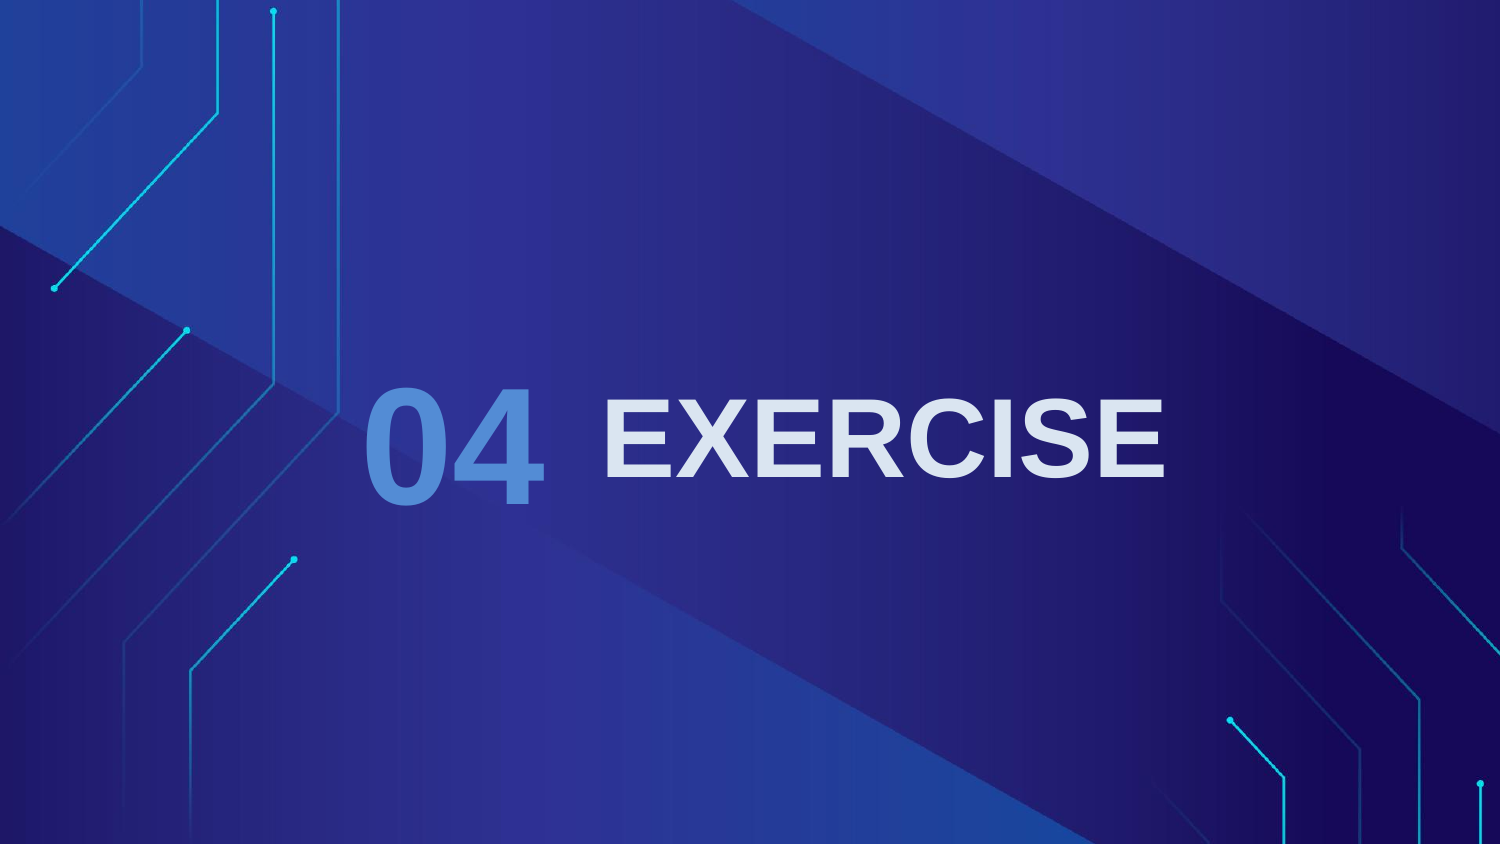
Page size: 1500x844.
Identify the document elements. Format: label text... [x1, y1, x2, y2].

picture [0, 0, 1500, 844]
title EXERCISE [585, 357, 1475, 482]
text_box 04 [267, 330, 561, 559]
